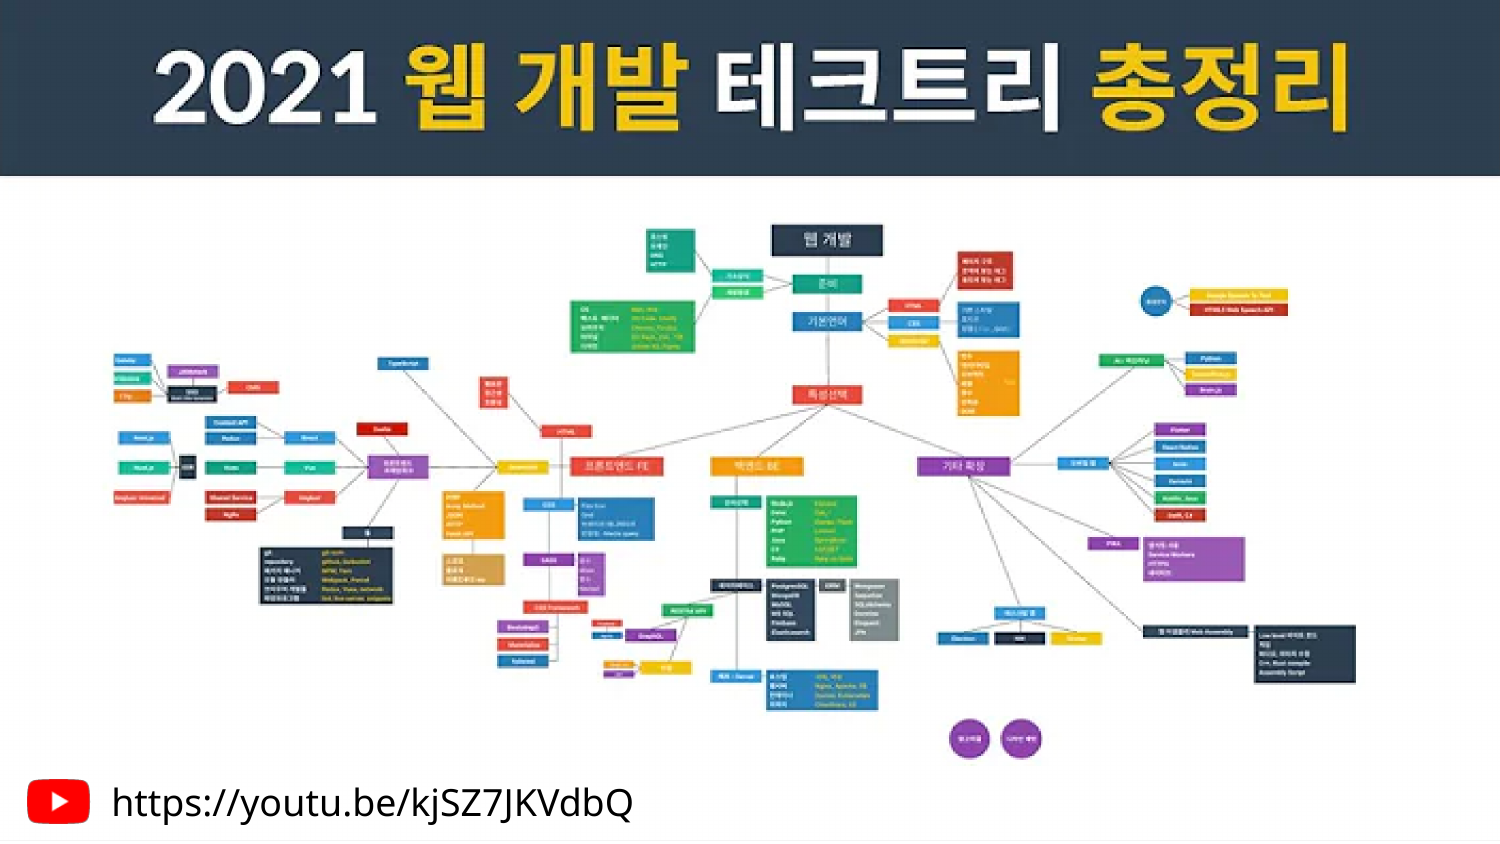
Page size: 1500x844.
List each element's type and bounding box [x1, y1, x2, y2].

text_box [0, 0, 1500, 841]
picture [27, 779, 91, 824]
